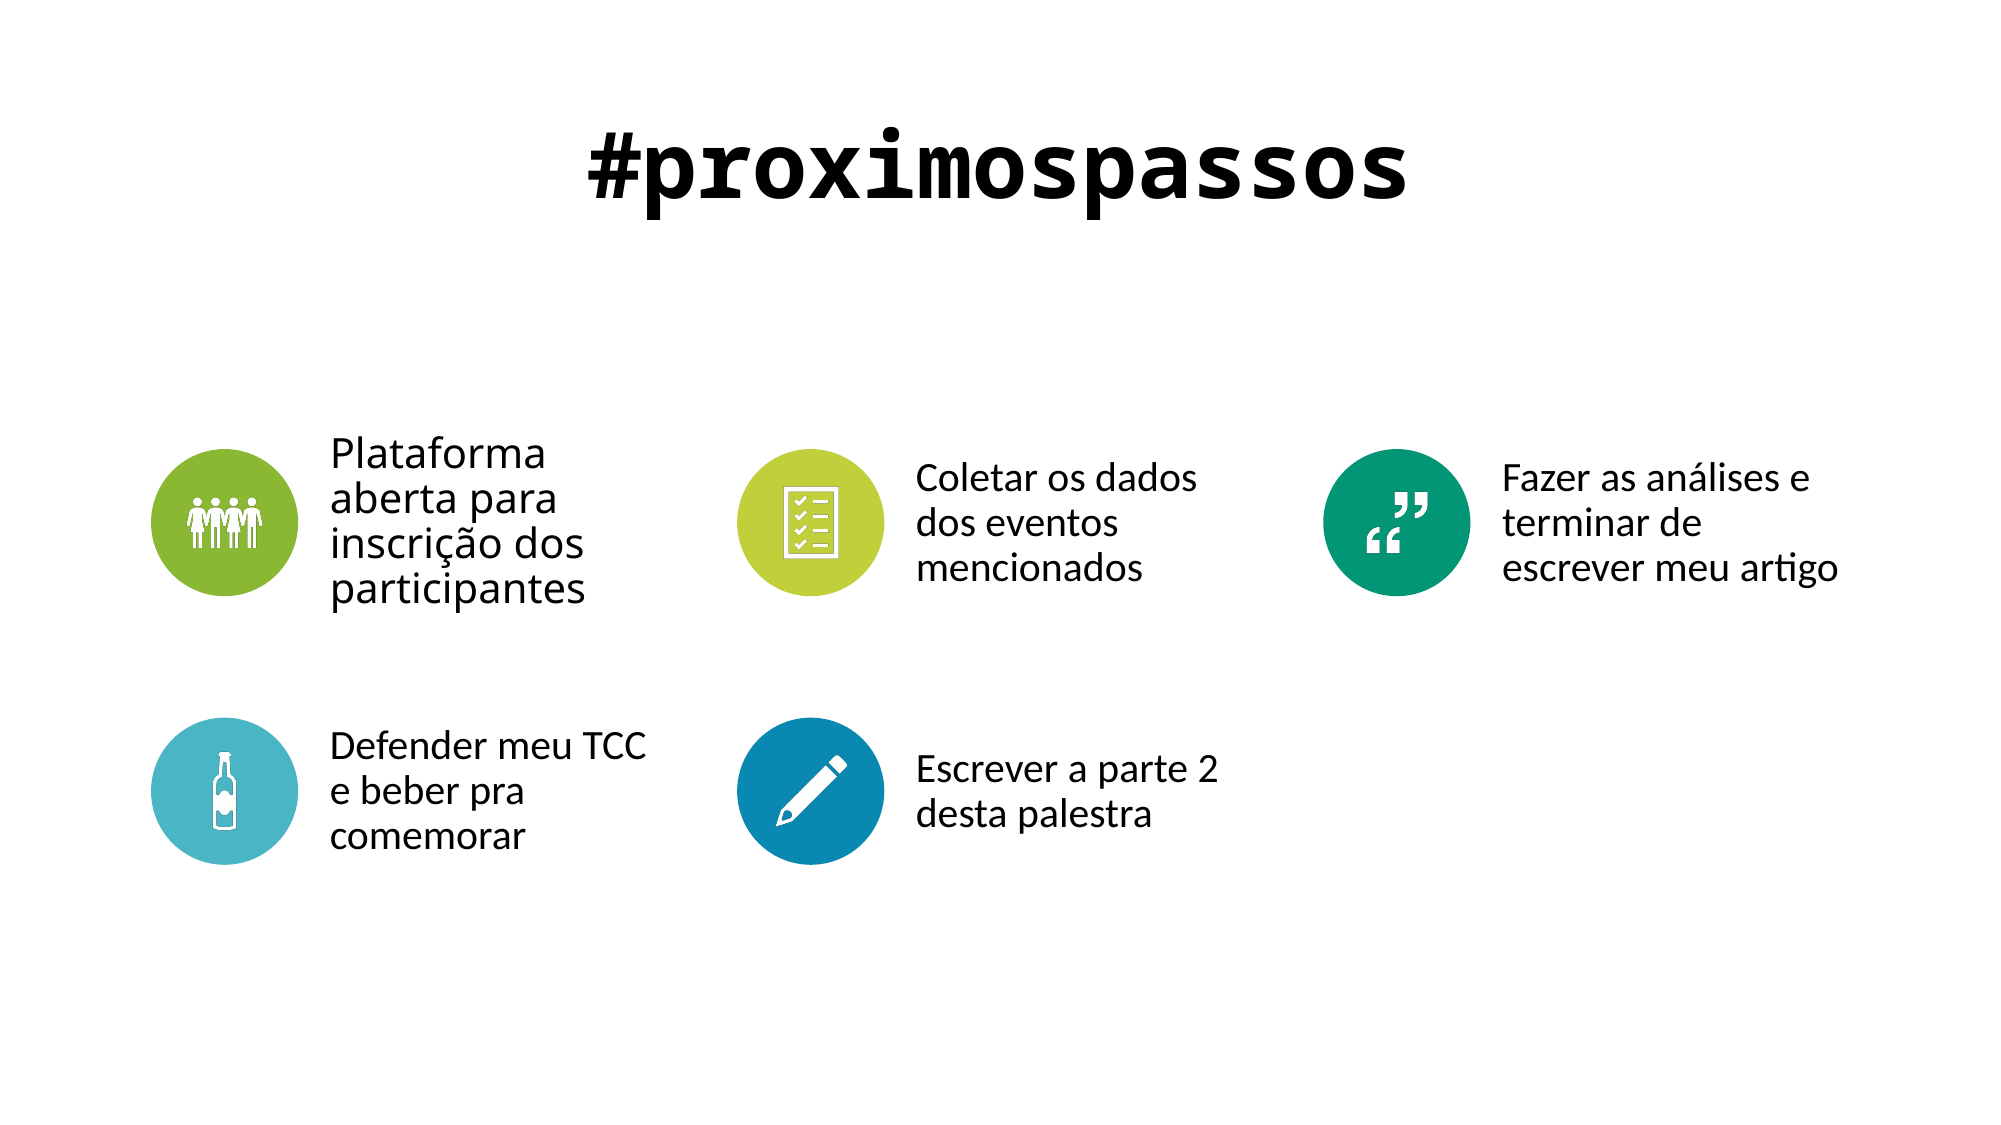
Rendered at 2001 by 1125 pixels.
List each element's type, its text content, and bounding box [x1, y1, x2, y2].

title #proximospassos [137, 59, 1863, 278]
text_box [137, 299, 1863, 1014]
